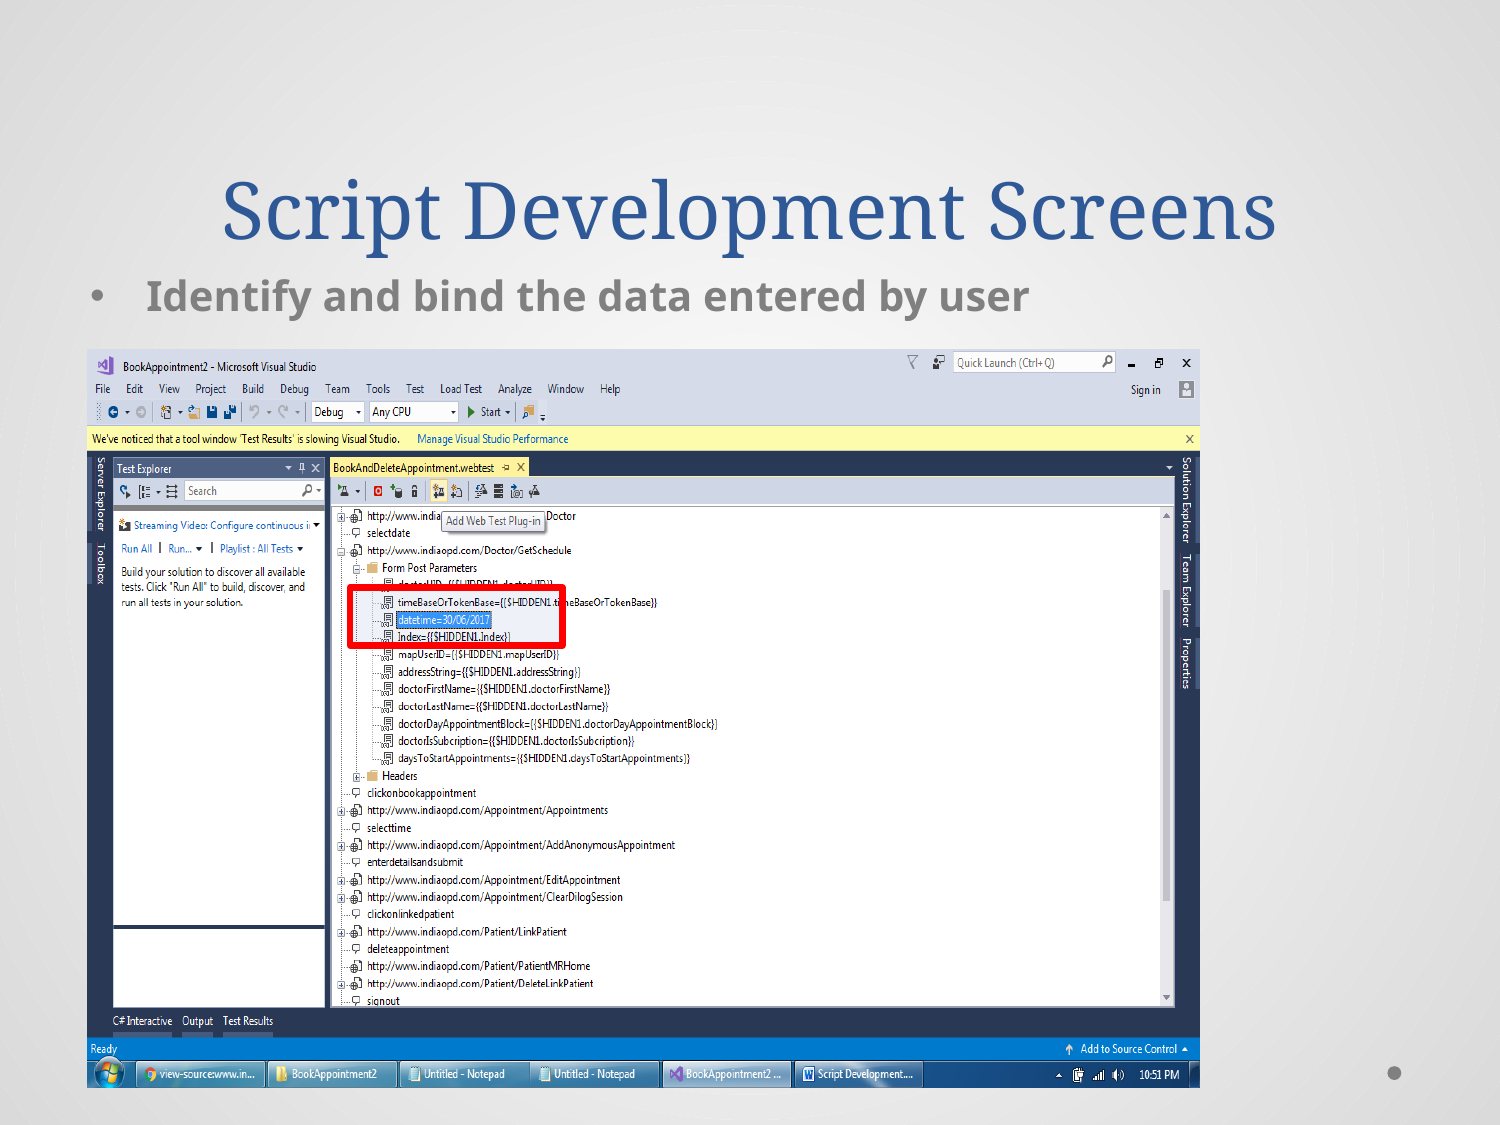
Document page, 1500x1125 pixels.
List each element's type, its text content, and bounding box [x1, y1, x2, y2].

list Identify and bind the data entered by user [75, 262, 1450, 1063]
title Script Development Screens [75, 0, 1425, 262]
picture [87, 349, 1201, 1088]
